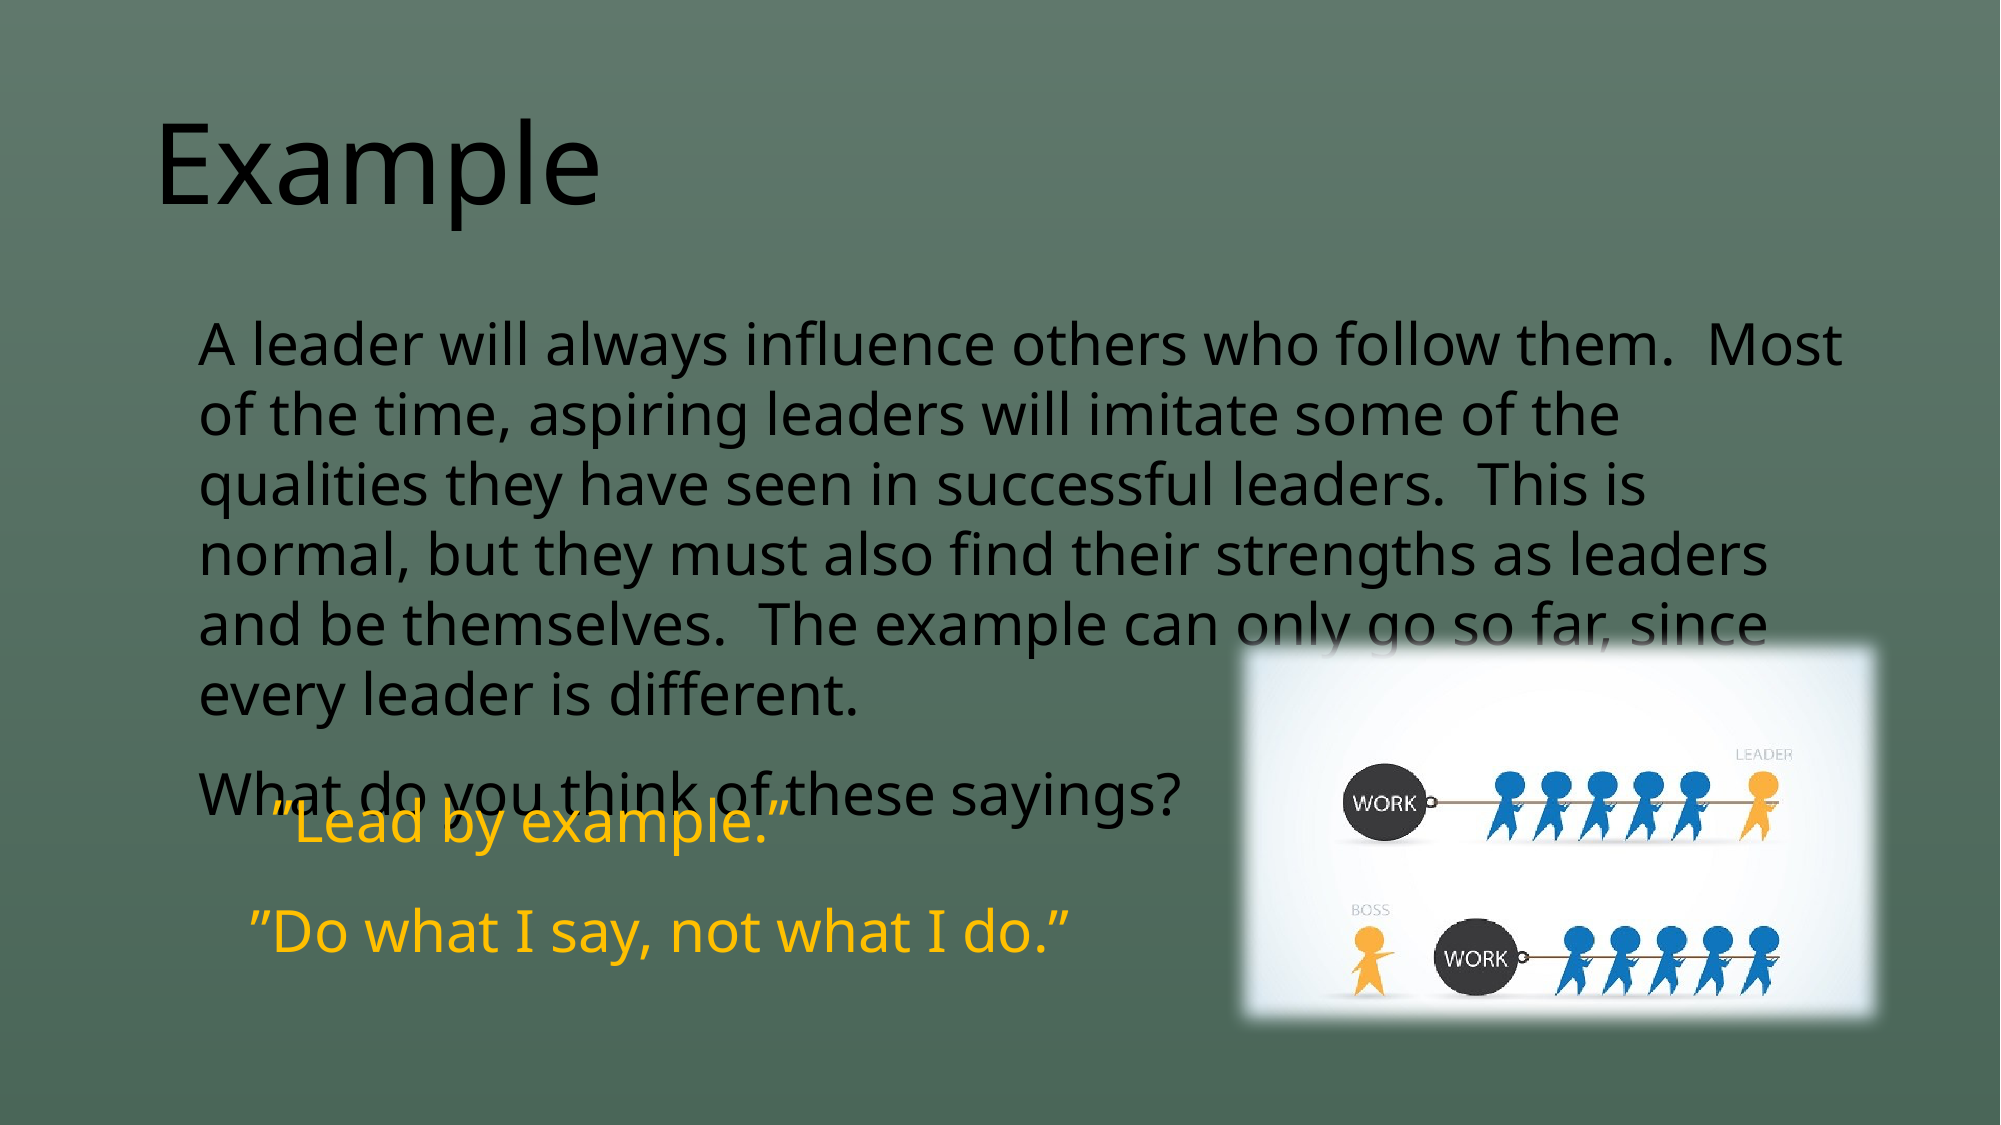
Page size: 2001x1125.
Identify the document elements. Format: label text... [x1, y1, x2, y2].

text_box ”Do what I say, not what I do.” [235, 886, 1085, 972]
title Example [137, 59, 1863, 278]
picture [1224, 627, 1893, 1036]
list A leader will always influence others who follow them. Most of the time, aspiring leaders will imitate some of the qualities they have seen in successful leaders. This is normal, but they must also find their strengths as leaders and be themselves. The example can only go so far, since every leader is different. What do you think of these sayings? [183, 299, 1863, 1014]
text_box ”Lead by example.” [257, 777, 805, 862]
